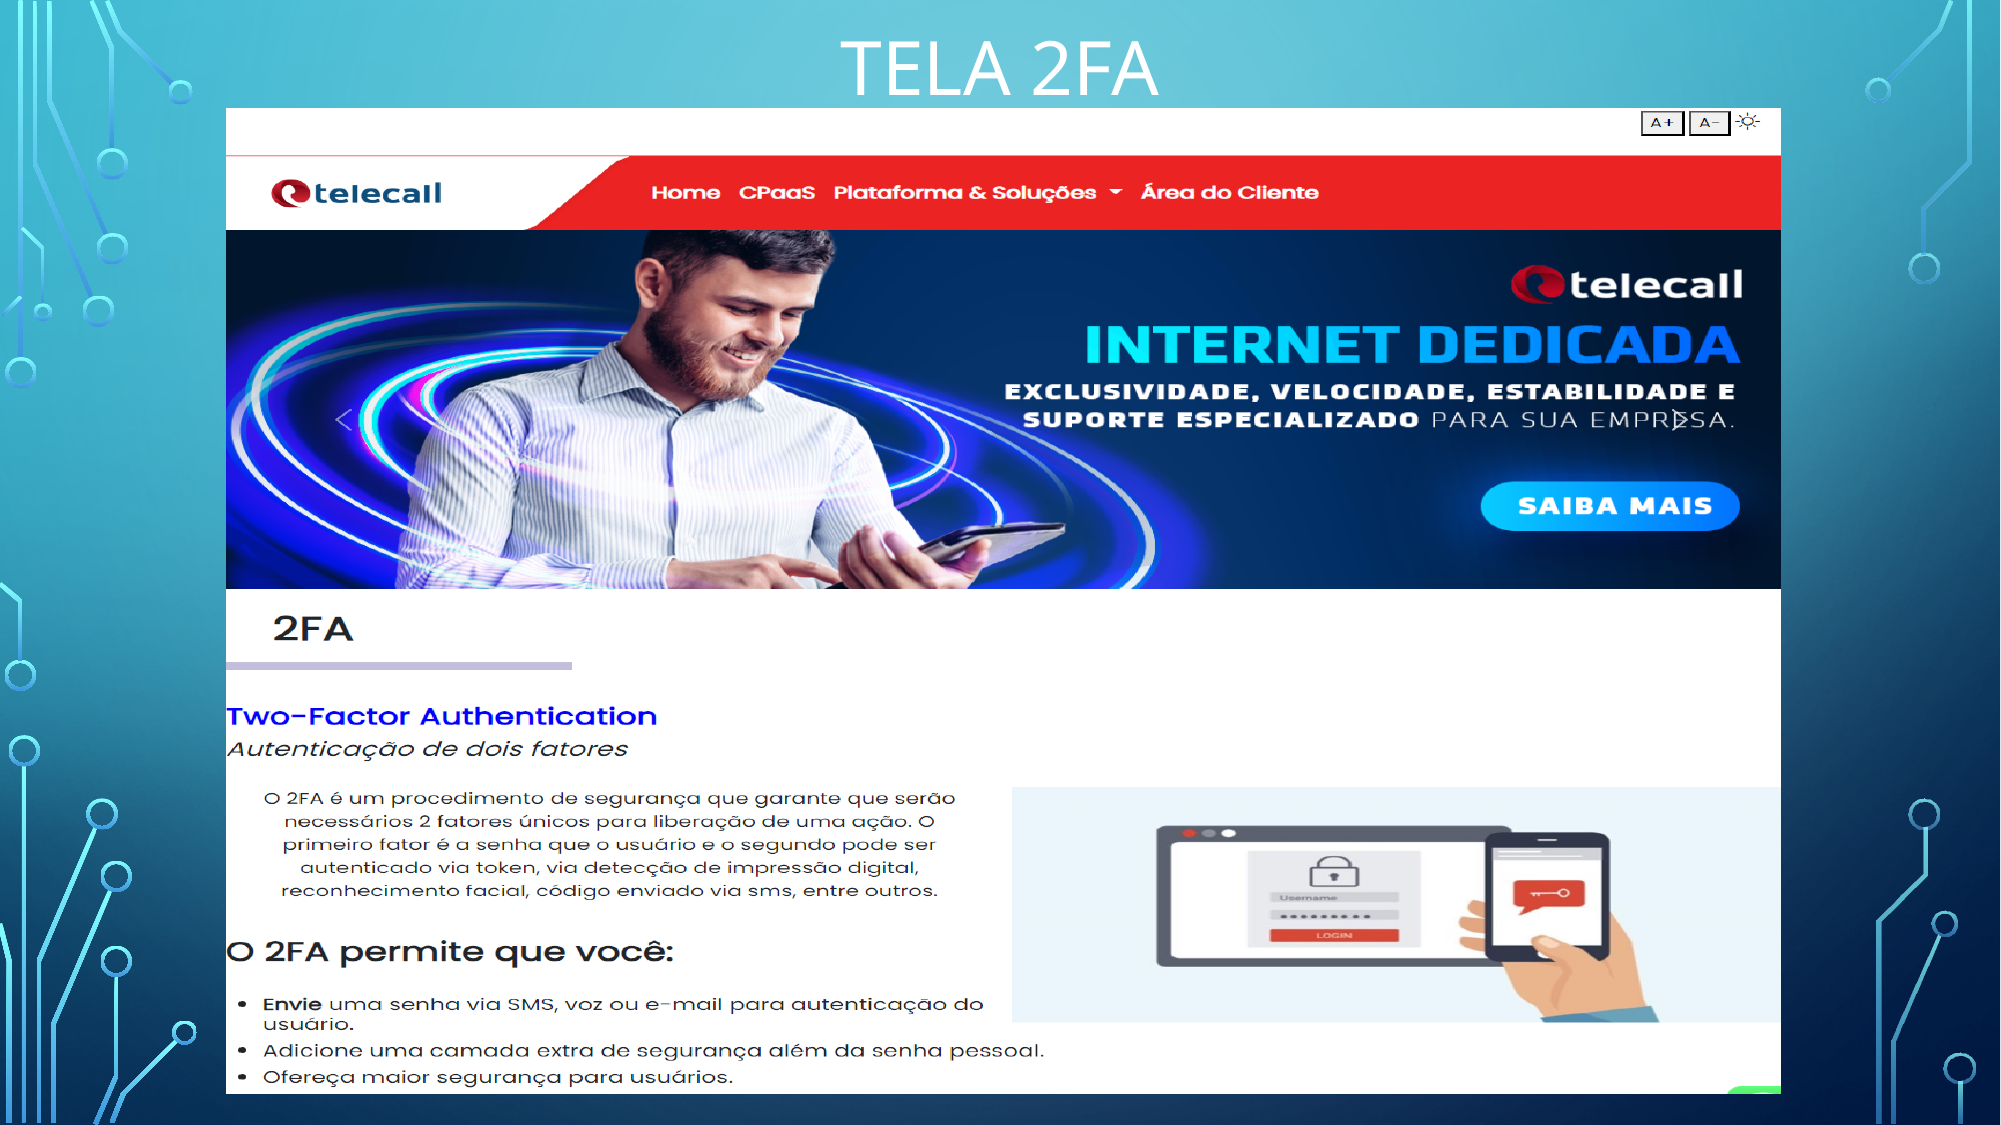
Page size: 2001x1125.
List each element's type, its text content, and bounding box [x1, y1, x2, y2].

title Tela 2fa [187, 0, 1813, 142]
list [225, 108, 1781, 1094]
